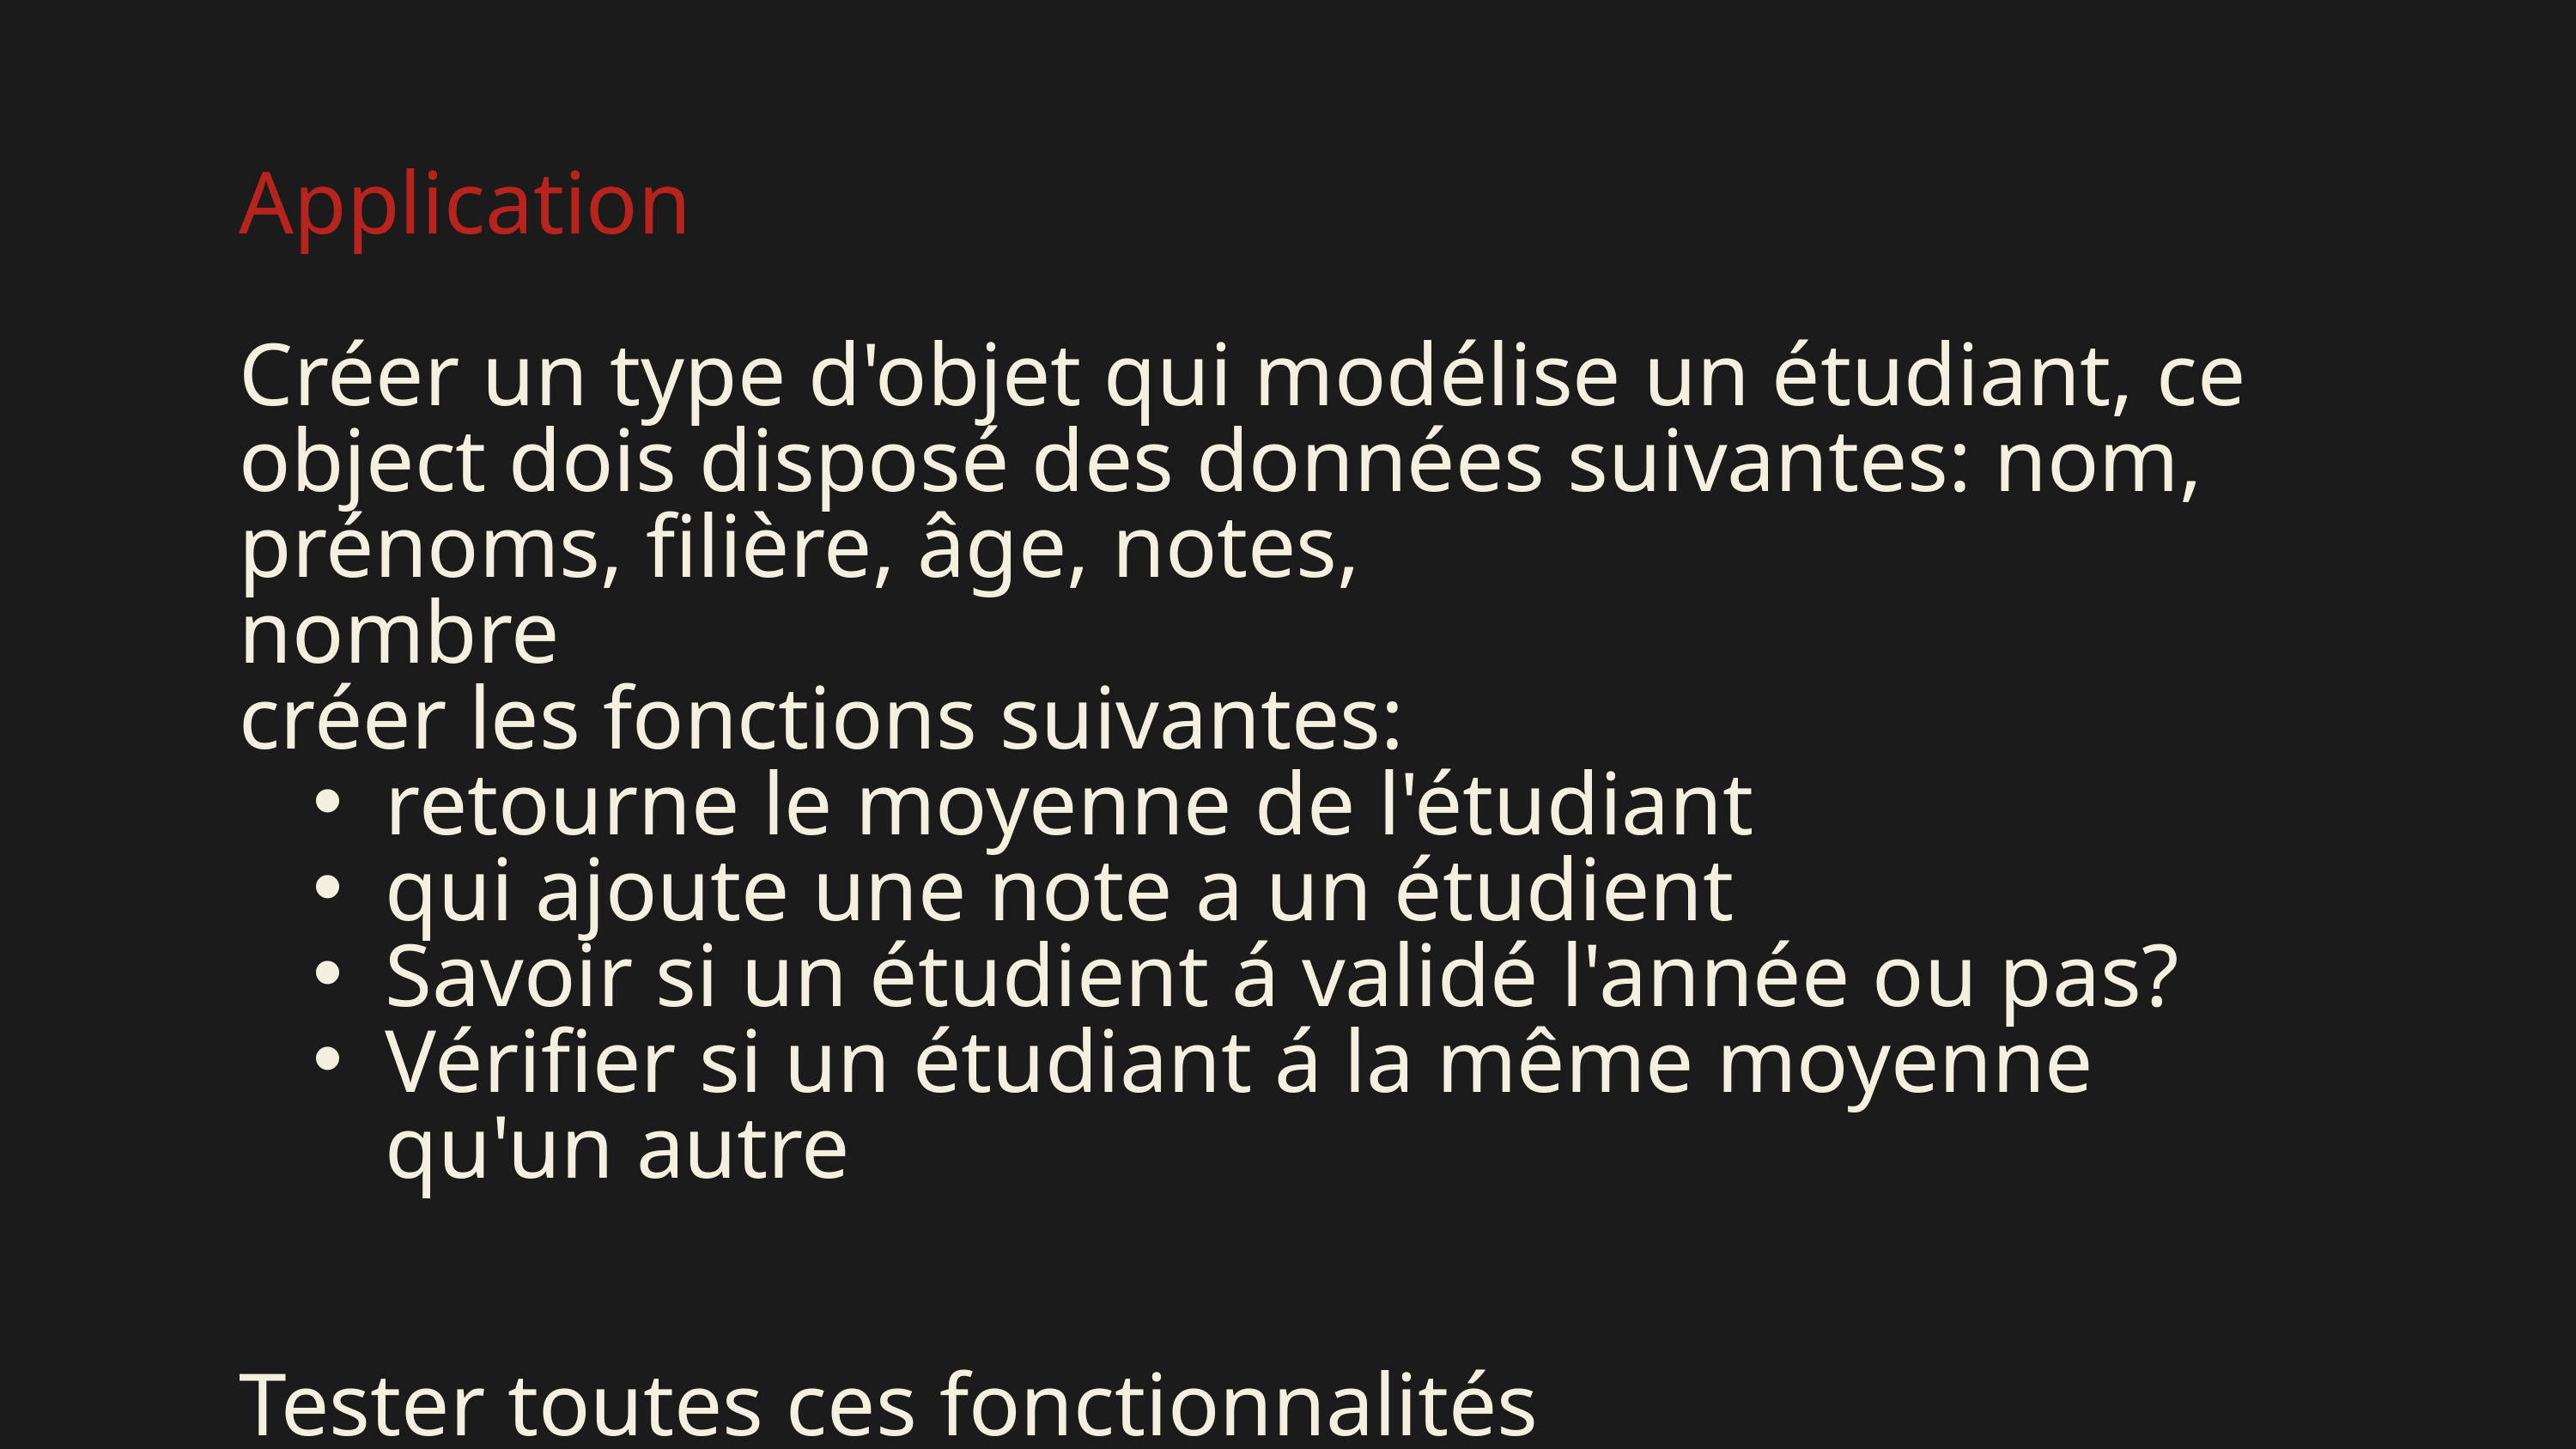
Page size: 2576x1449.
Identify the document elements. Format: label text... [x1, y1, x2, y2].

text_box Application Créer un type d'objet qui modélise un étudiant, ce object dois disposé des données suivantes: nom, prénoms, filière, âge, notes, nombre créer les fonctions suivantes: retourne le moyenne de l'étudiant qui ajoute une note a un étudient Savoir si un étudient á validé l'année ou pas? Vérifier si un étudiant á la même moyenne qu'un autre Tester toutes ces fonctionnalités [240, 165, 2336, 1449]
